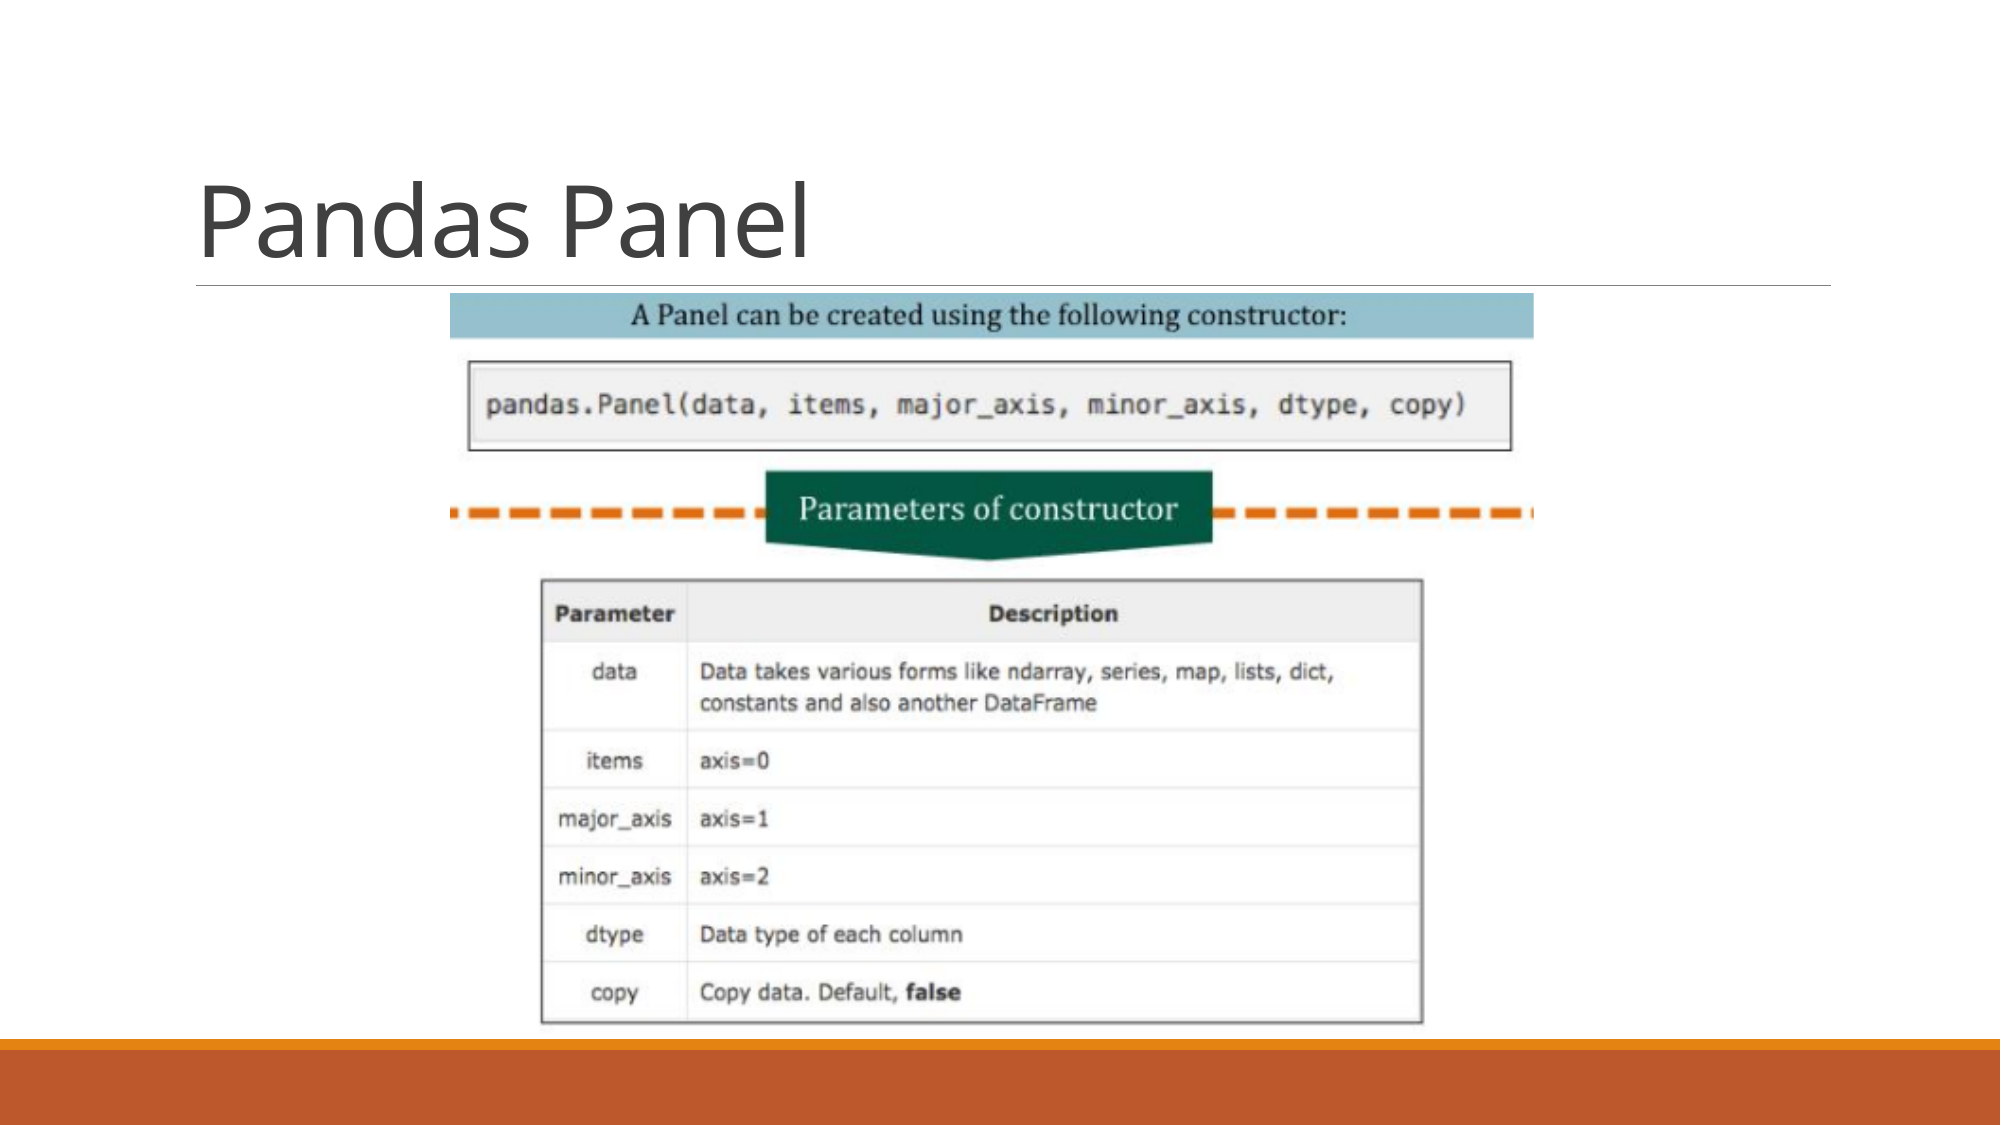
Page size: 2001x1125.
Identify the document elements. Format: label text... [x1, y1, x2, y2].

title Pandas Panel [180, 47, 1830, 285]
picture [449, 293, 1535, 1034]
